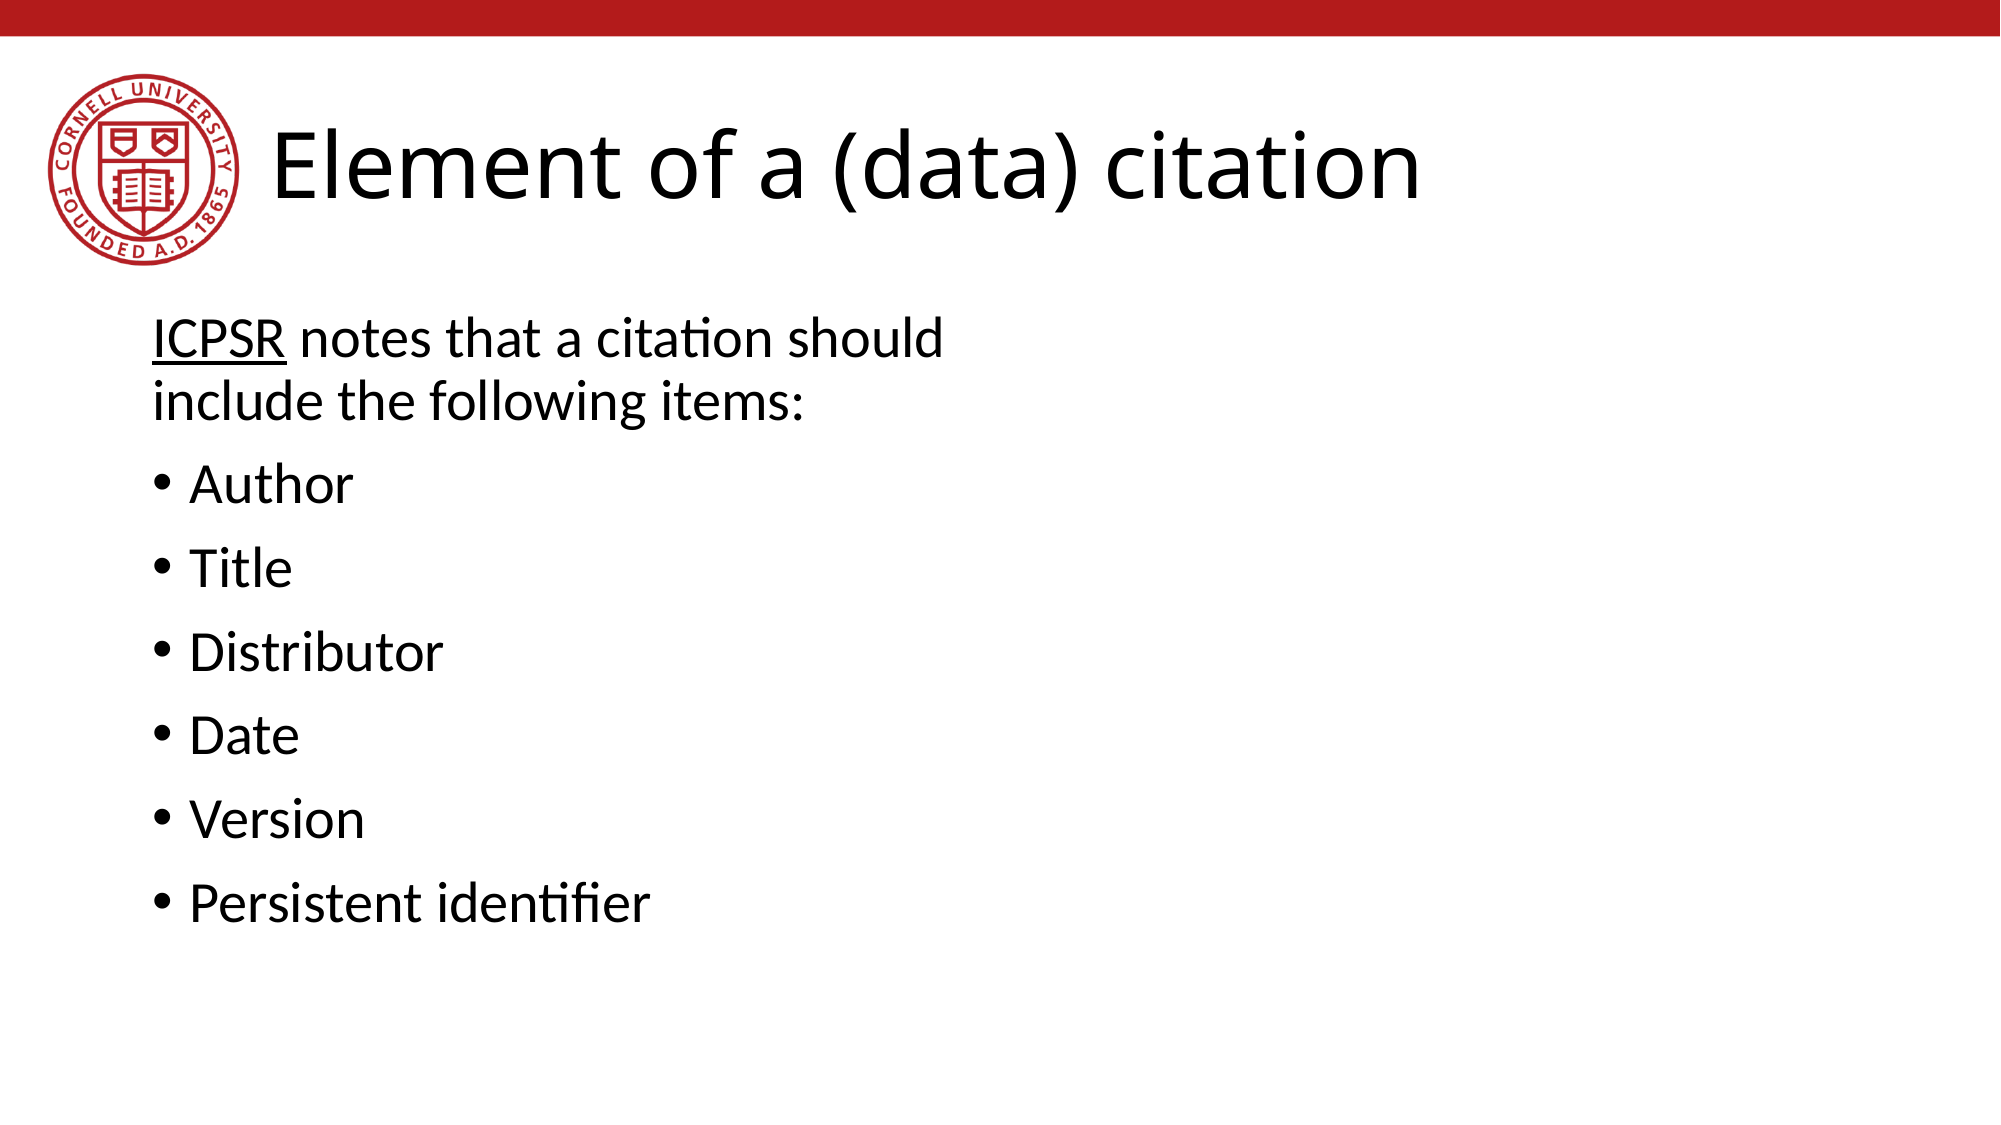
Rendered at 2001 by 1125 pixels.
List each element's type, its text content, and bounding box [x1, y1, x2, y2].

list ICPSR notes that a citation should include the following items: Author Title Distributor Date Version Persistent identifier [137, 299, 988, 1014]
title Element of a (data) citation [254, 59, 1863, 278]
picture [39, 65, 254, 274]
